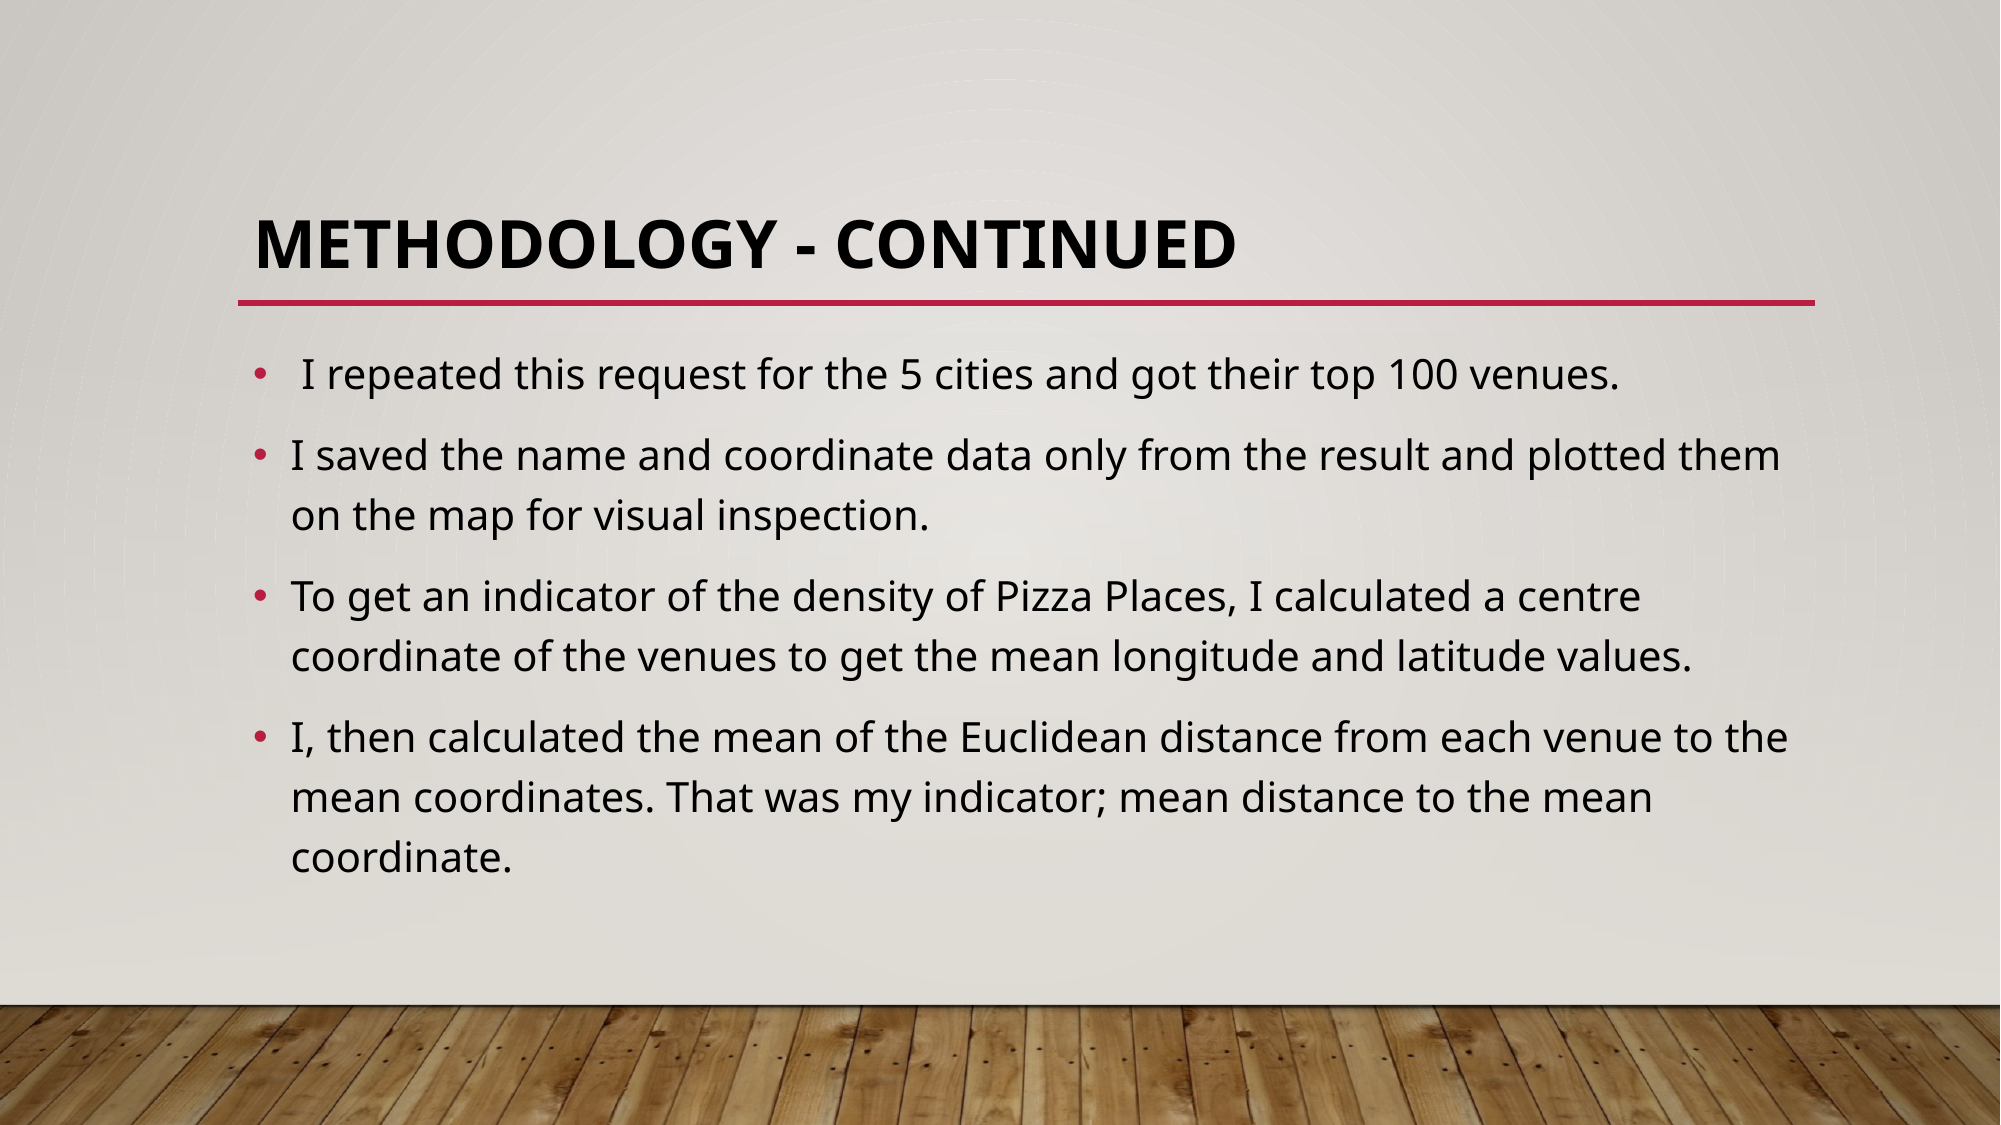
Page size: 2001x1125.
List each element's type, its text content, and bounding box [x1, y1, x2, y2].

list I repeated this request for the 5 cities and got their top 100 venues. I saved the name and coordinate data only from the result and plotted them on the map for visual inspection. To get an indicator of the density of Pizza Places, I calculated a centre coordinate of the venues to get the mean longitude and latitude values. I, then calculated the mean of the Euclidean distance from each venue to the mean coordinates. That was my indicator; mean distance to the mean coordinate. [238, 330, 1814, 897]
title Methodology - Continued [238, 131, 1814, 305]
picture [0, 1005, 2000, 1125]
